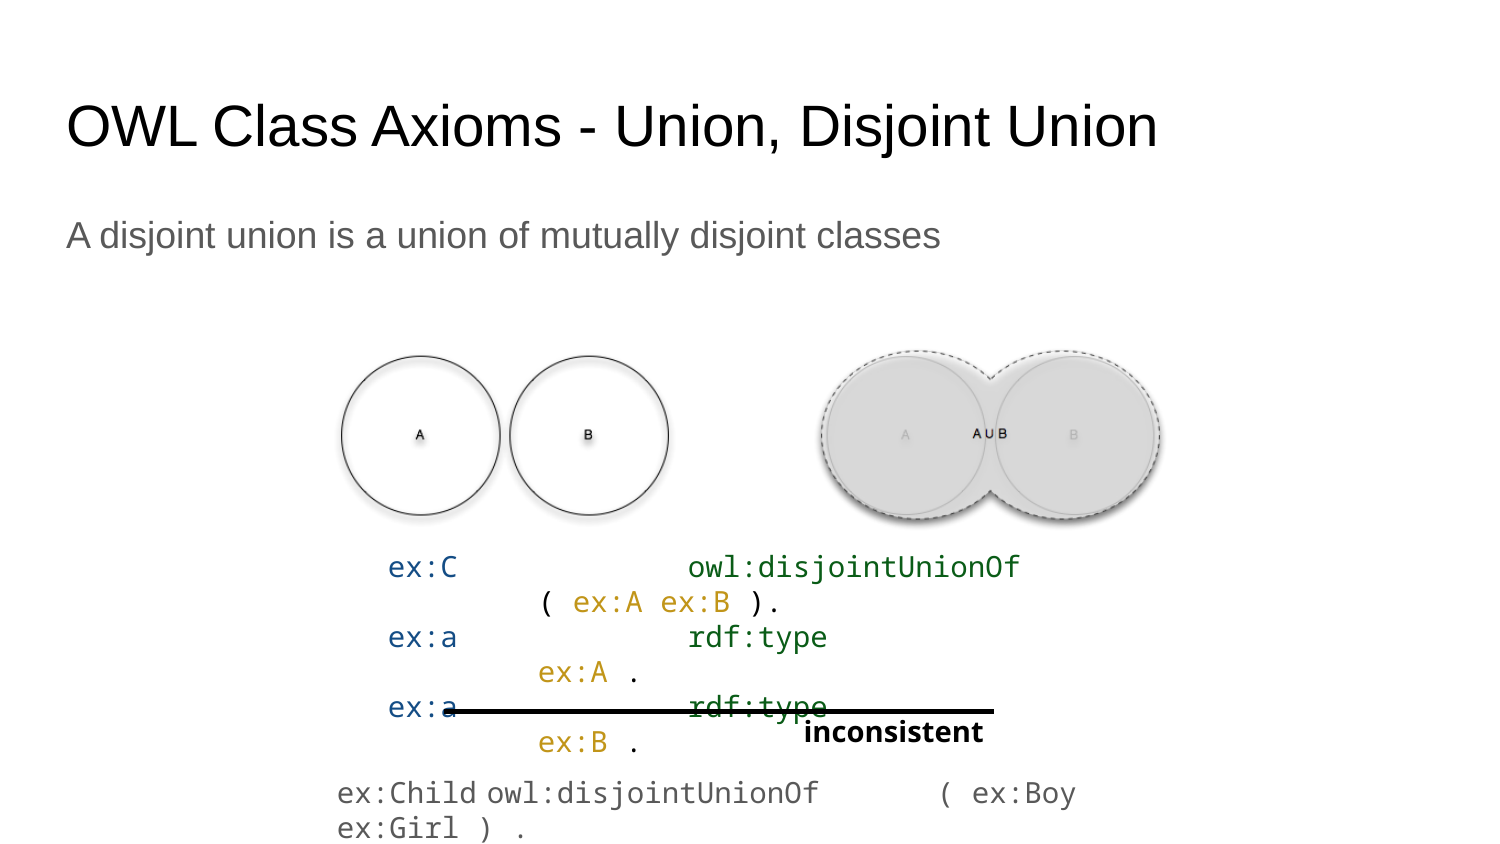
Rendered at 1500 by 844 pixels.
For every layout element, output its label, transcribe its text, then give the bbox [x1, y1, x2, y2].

list A disjoint union is a union of mutually disjoint classes [51, 189, 1449, 807]
text_box ex:Child owl:disjointUnionOf ( ex:Boy ex:Girl ) . [331, 791, 1146, 829]
text_box ex:C owl:disjointUnionOf ( ex:A ex:B ). ex:a rdf:type ex:A . ex:a rdf:type ex:B . [382, 557, 1171, 793]
picture [328, 347, 680, 531]
title OWL Class Axioms - Union, Disjoint Union [51, 72, 1449, 167]
text_box inconsistent [793, 717, 995, 750]
picture [809, 342, 1172, 536]
